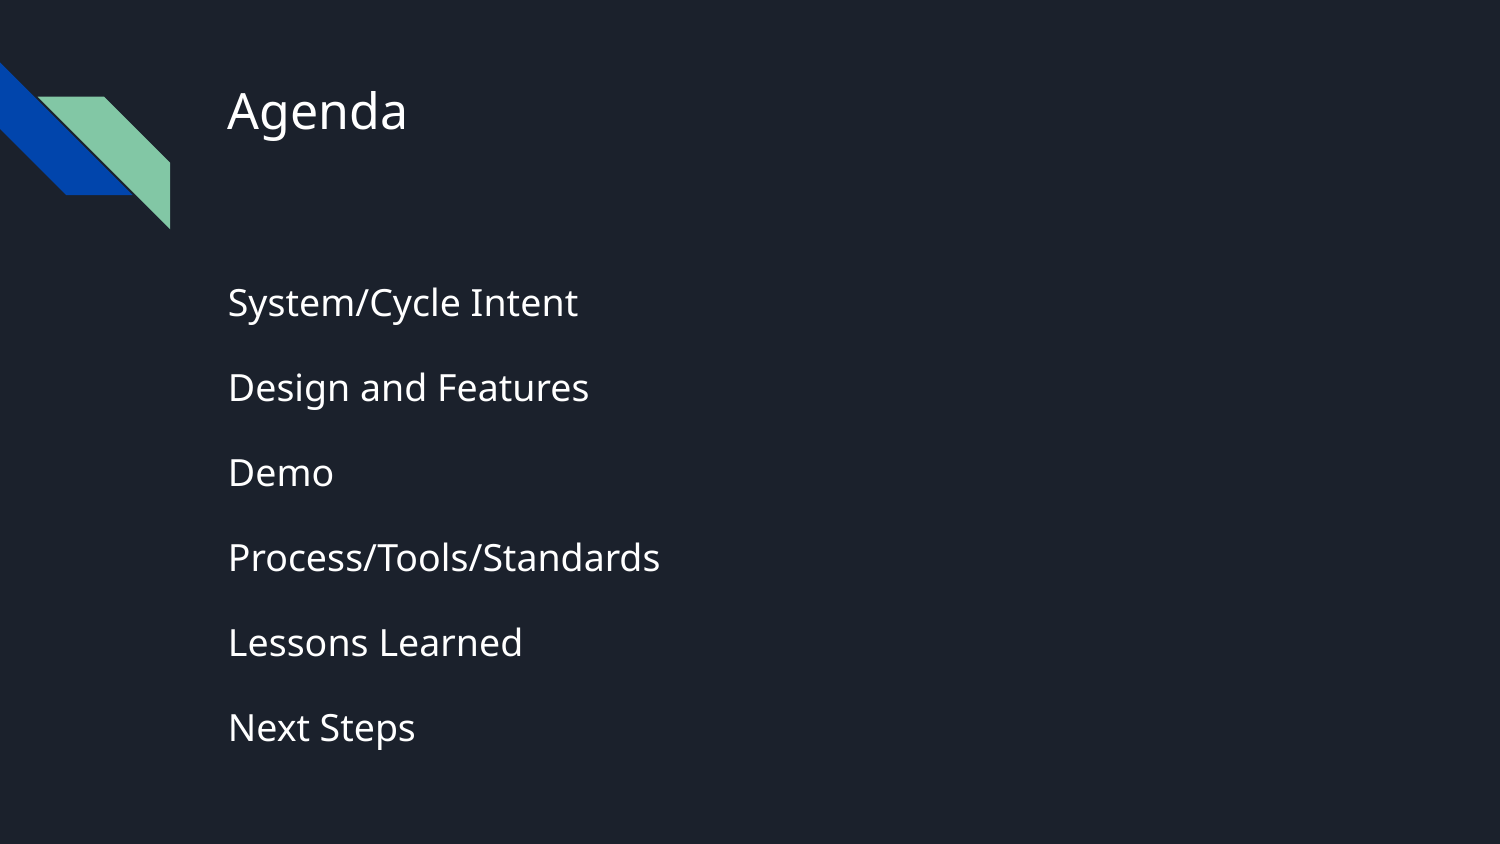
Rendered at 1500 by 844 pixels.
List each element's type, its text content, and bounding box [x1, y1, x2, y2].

list System/Cycle Intent Design and Features Demo Process/Tools/Standards Lessons Learned Next Steps [212, 257, 1368, 735]
title Agenda [212, 64, 1368, 215]
